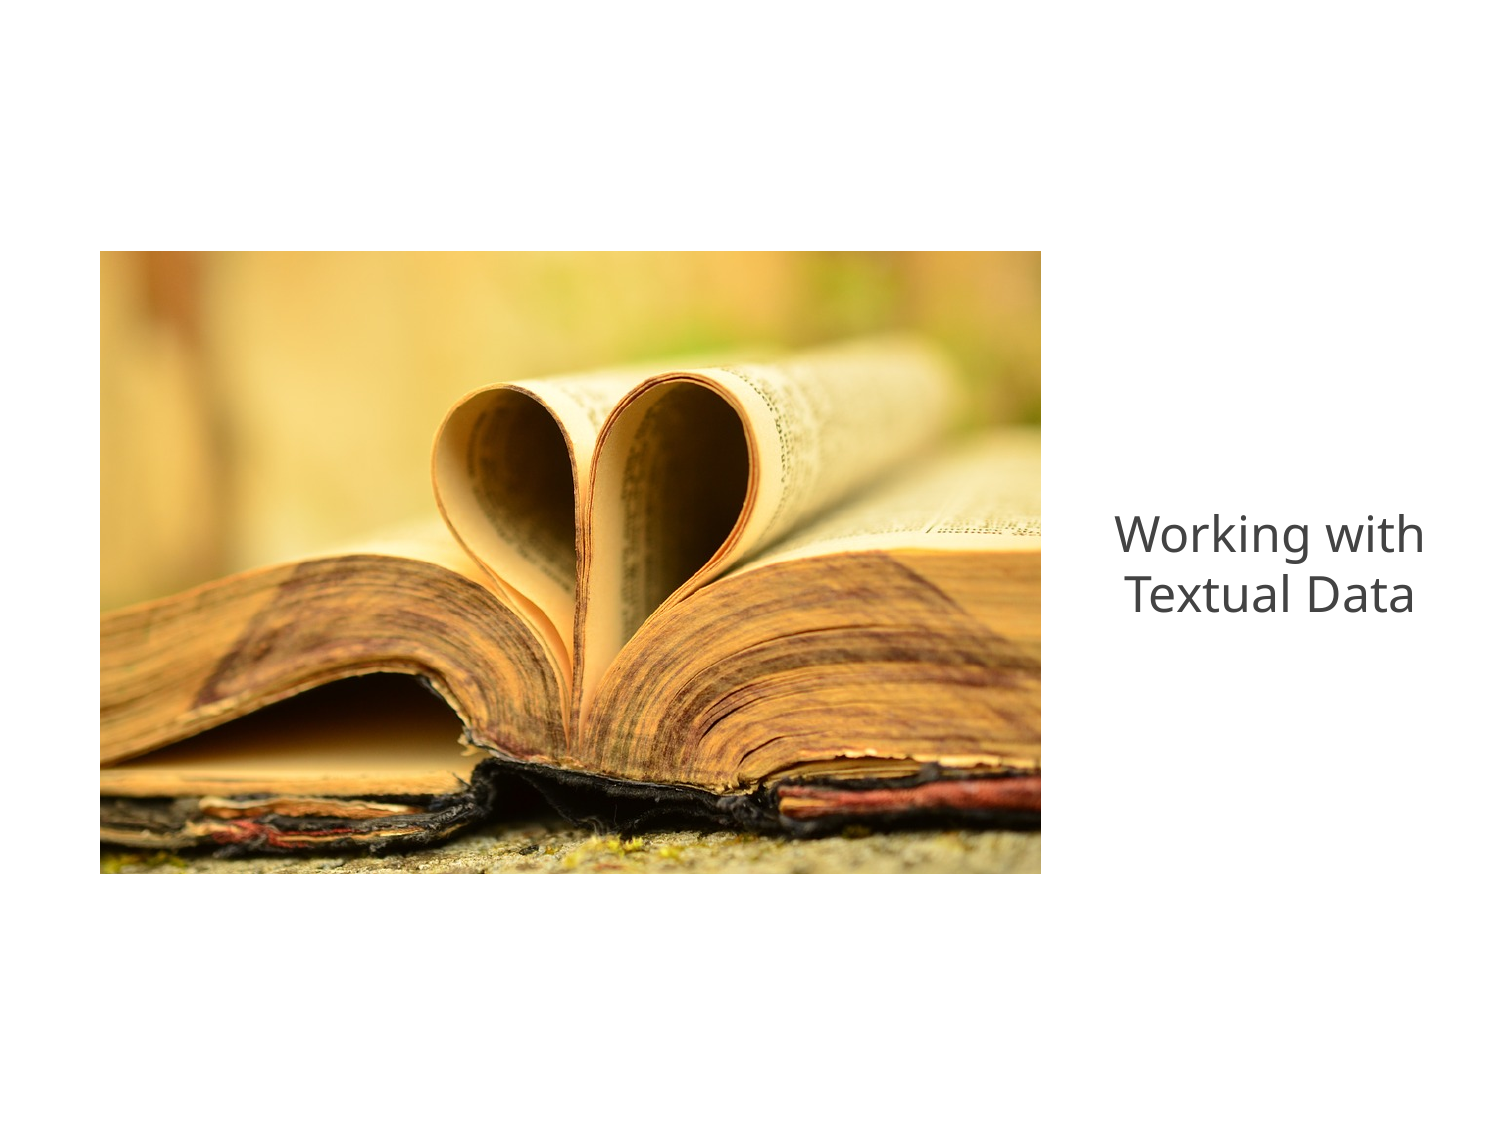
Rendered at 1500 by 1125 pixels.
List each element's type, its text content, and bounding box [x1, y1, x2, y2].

text_box Working with Textual Data [1041, 478, 1500, 647]
picture [100, 251, 1041, 874]
